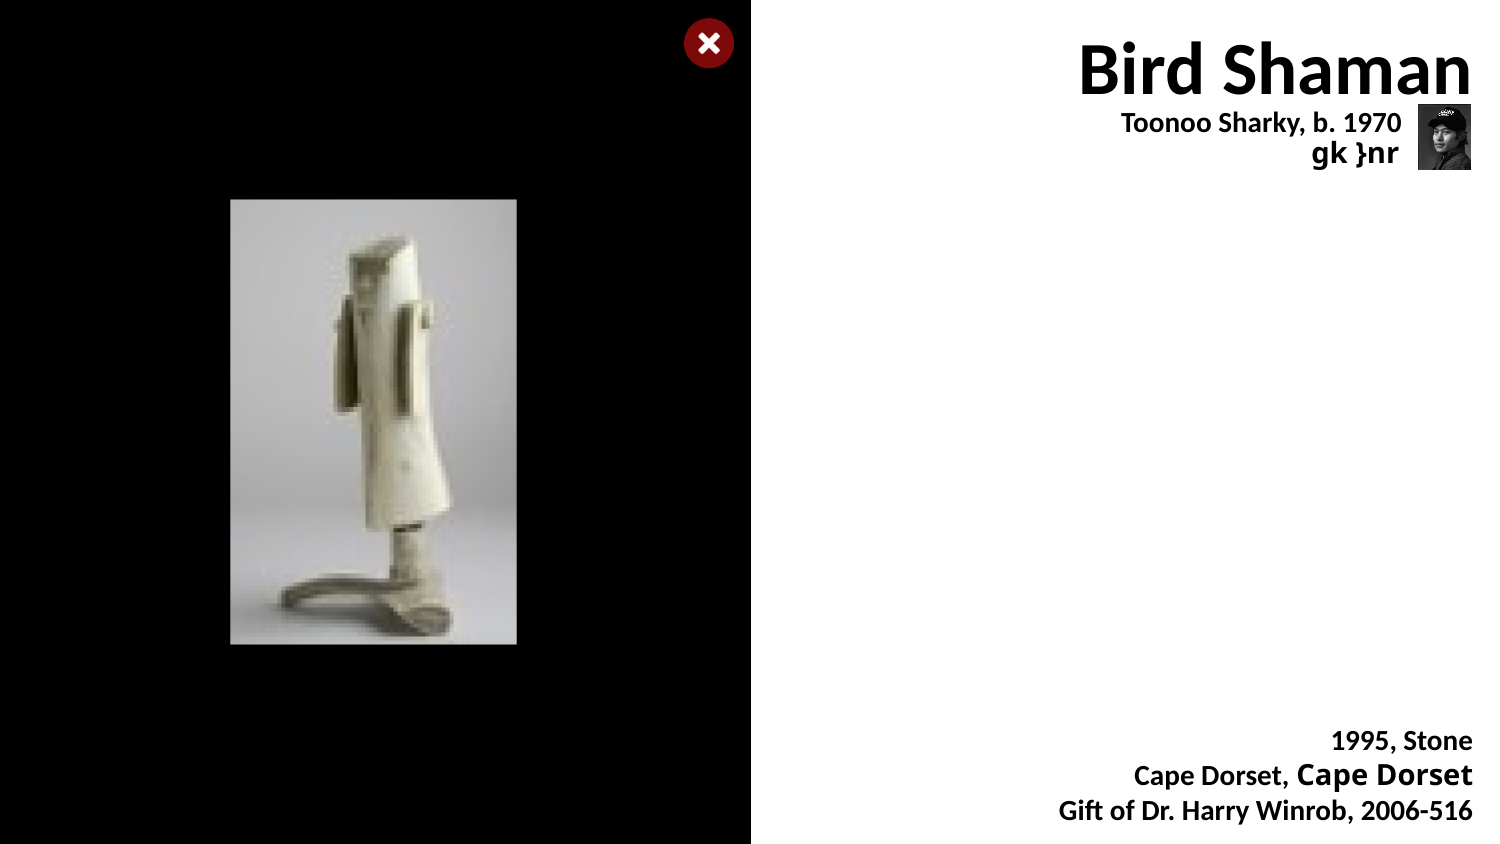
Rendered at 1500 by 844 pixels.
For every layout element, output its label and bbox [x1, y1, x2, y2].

picture [0, 0, 751, 844]
text_box [751, 19, 1489, 169]
text_box [761, 714, 1489, 827]
picture [1418, 104, 1471, 170]
